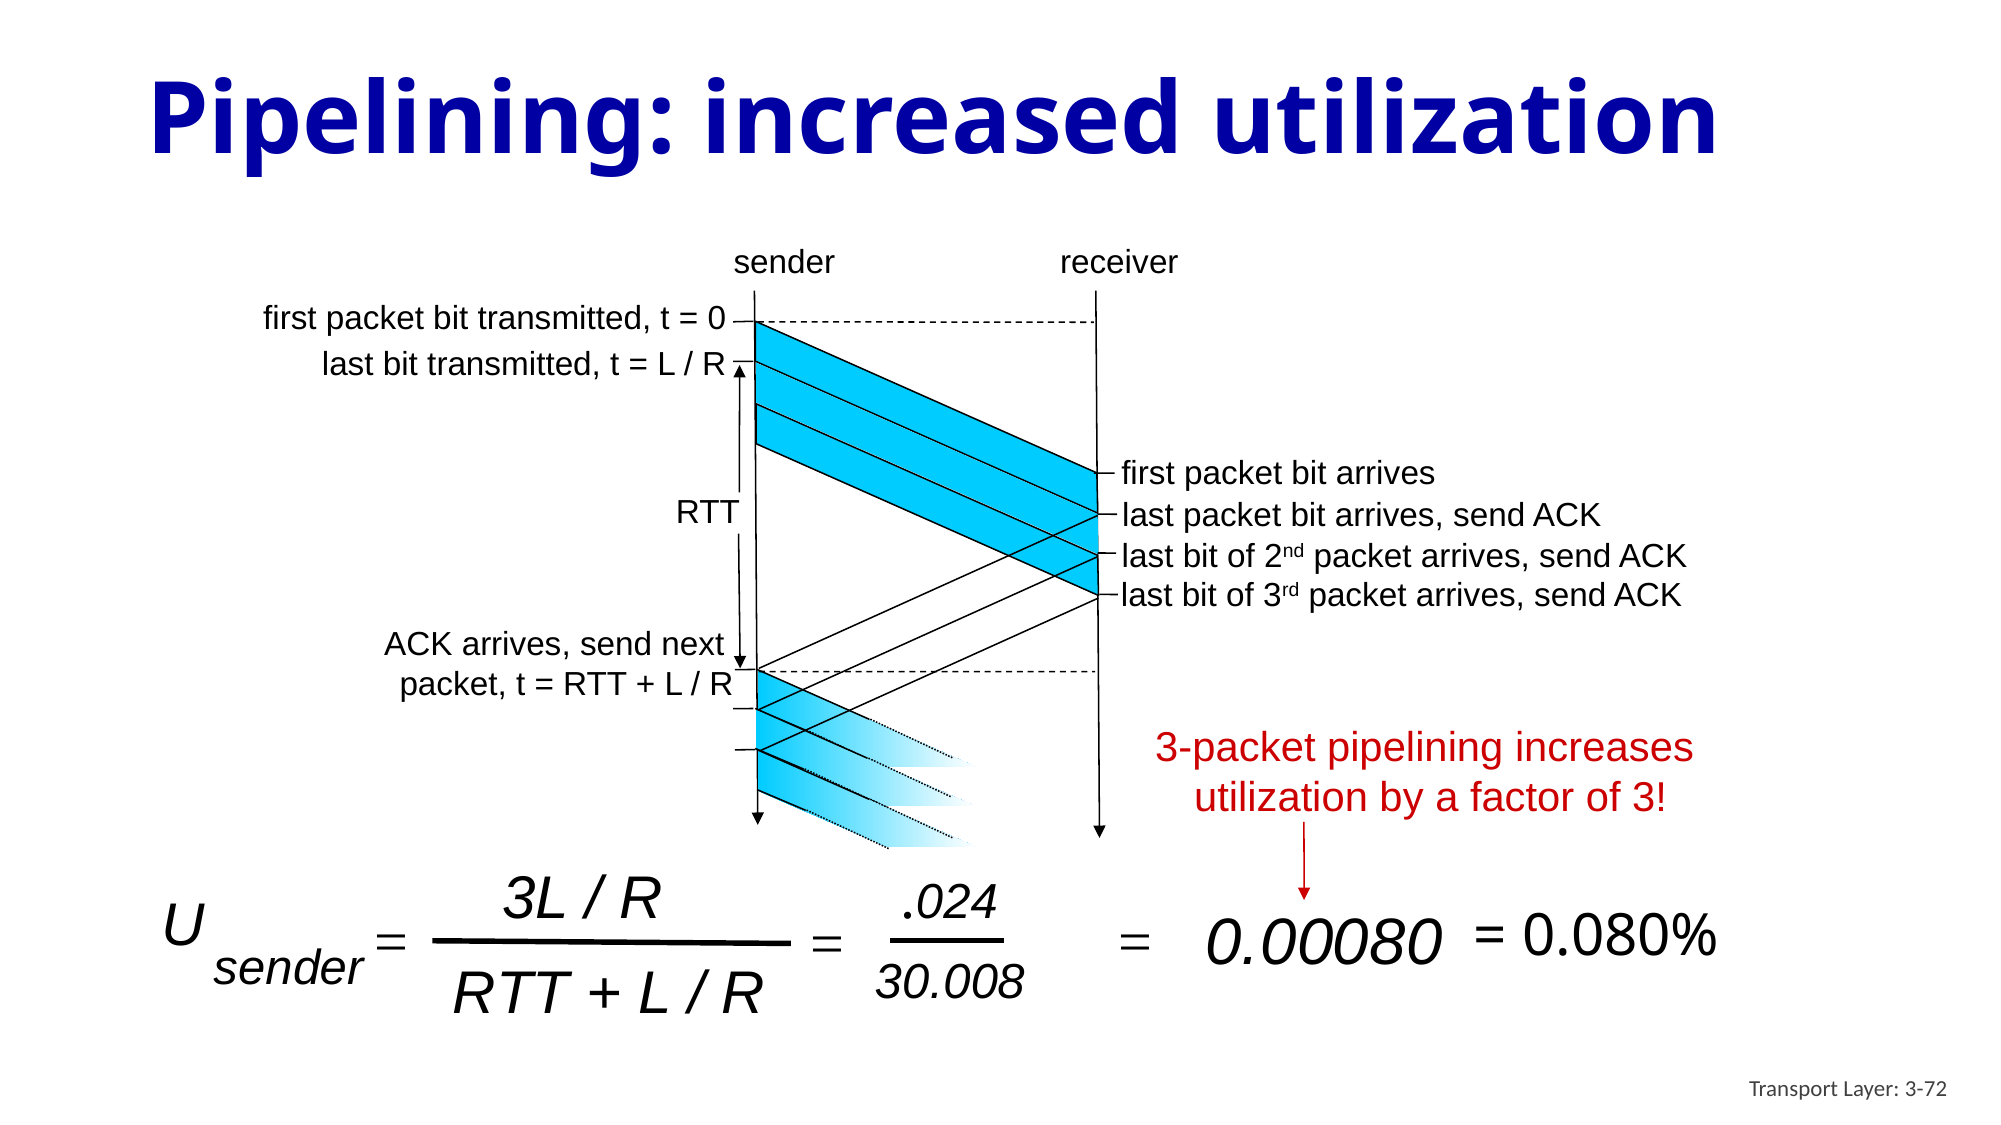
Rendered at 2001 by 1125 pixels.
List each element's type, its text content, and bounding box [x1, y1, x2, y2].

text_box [121, 843, 1659, 1057]
text_box = 0.080% [1659, 890, 1735, 975]
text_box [1140, 712, 1709, 900]
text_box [235, 232, 1736, 850]
title Pipelining: increased utilization [131, 47, 1952, 195]
slide_number Transport Layer: 3-72 [1512, 1056, 1963, 1117]
